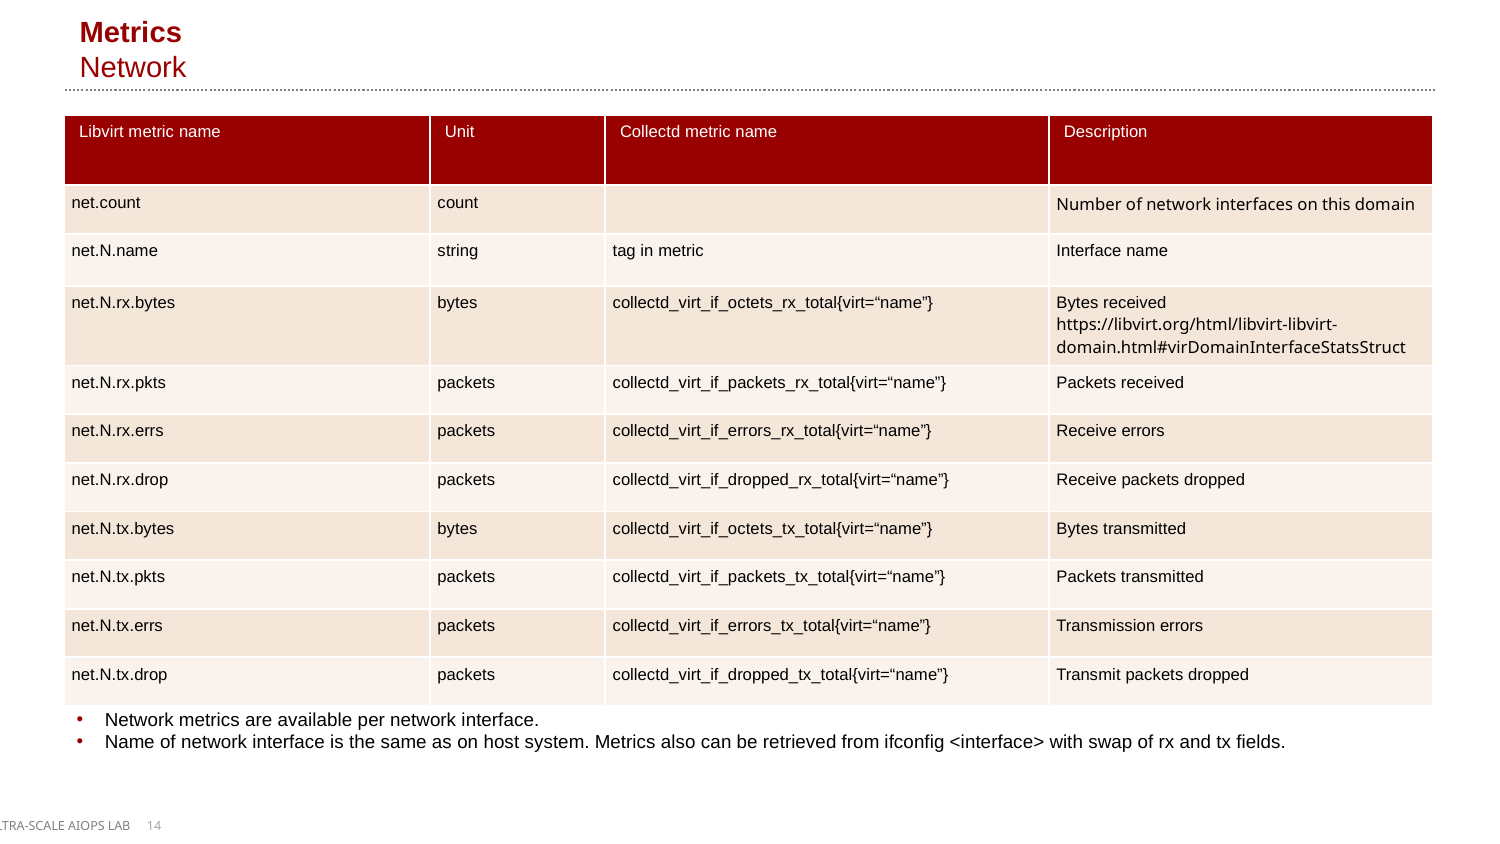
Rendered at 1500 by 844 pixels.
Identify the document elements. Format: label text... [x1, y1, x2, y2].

table_cell Packets transmitted [1050, 561, 1432, 608]
table_cell net.N.tx.pkts [65, 561, 429, 608]
table_cell [606, 186, 1048, 233]
table_cell collectd_virt_if_errors_tx_total{virt=“name”} [606, 610, 1048, 656]
table_cell packets [431, 658, 604, 701]
table_cell Bytes received https://libvirt.org/html/libvirt-libvirt-domain.html#virDomainInterfaceStatsStruct [1050, 287, 1432, 365]
table_cell Packets received [1050, 366, 1432, 413]
table_cell Transmission errors [1050, 610, 1432, 656]
table_cell collectd_virt_if_packets_rx_total{virt=“name”} [606, 366, 1048, 413]
table_cell net.N.tx.bytes [65, 512, 429, 559]
title Metrics Network [64, 0, 1436, 91]
text_box Network metrics are available per network interface. Name of network interface is the same as on host system. Metrics also can be retrieved from ifconfig <interface> with swap of rx and tx fields. [64, 701, 1433, 758]
table_cell net.N.rx.pkts [65, 366, 429, 413]
table_cell bytes [431, 512, 604, 559]
table_cell Receive errors [1050, 415, 1432, 462]
table_cell net.N.rx.drop [65, 464, 429, 511]
table_cell packets [431, 561, 604, 608]
table_cell string [431, 235, 604, 285]
table_header Libvirt metric name [65, 116, 429, 184]
table_cell collectd_virt_if_dropped_tx_total{virt=“name”} [606, 658, 1048, 701]
table_cell packets [431, 415, 604, 462]
table_cell Number of network interfaces on this domain [1050, 186, 1432, 233]
table_cell count [431, 186, 604, 233]
table_cell net.N.rx.bytes [65, 287, 429, 365]
table_cell collectd_virt_if_packets_tx_total{virt=“name”} [606, 561, 1048, 608]
table_cell collectd_virt_if_octets_tx_total{virt=“name”} [606, 512, 1048, 559]
table_cell Receive packets dropped [1050, 464, 1432, 511]
table_cell net.N.rx.errs [65, 415, 429, 462]
table_cell collectd_virt_if_octets_rx_total{virt=“name”} [606, 287, 1048, 365]
table_cell Transmit packets dropped [1050, 658, 1432, 701]
table_cell packets [431, 610, 604, 656]
table_cell packets [431, 366, 604, 413]
table_cell bytes [431, 287, 604, 365]
table_cell net.N.name [65, 235, 429, 285]
table_cell net.N.tx.drop [65, 658, 429, 701]
table_header Unit [431, 116, 604, 184]
table_cell packets [431, 464, 604, 511]
table_header Description [1050, 116, 1432, 184]
table_cell collectd_virt_if_errors_rx_total{virt=“name”} [606, 415, 1048, 462]
table_header Collectd metric name [606, 116, 1048, 184]
table_cell collectd_virt_if_dropped_rx_total{virt=“name”} [606, 464, 1048, 511]
table_cell Interface name [1050, 235, 1432, 285]
table_cell net.N.tx.errs [65, 610, 429, 656]
table_cell tag in metric [606, 235, 1048, 285]
table_cell Bytes transmitted [1050, 512, 1432, 559]
table_cell net.count [65, 186, 429, 233]
